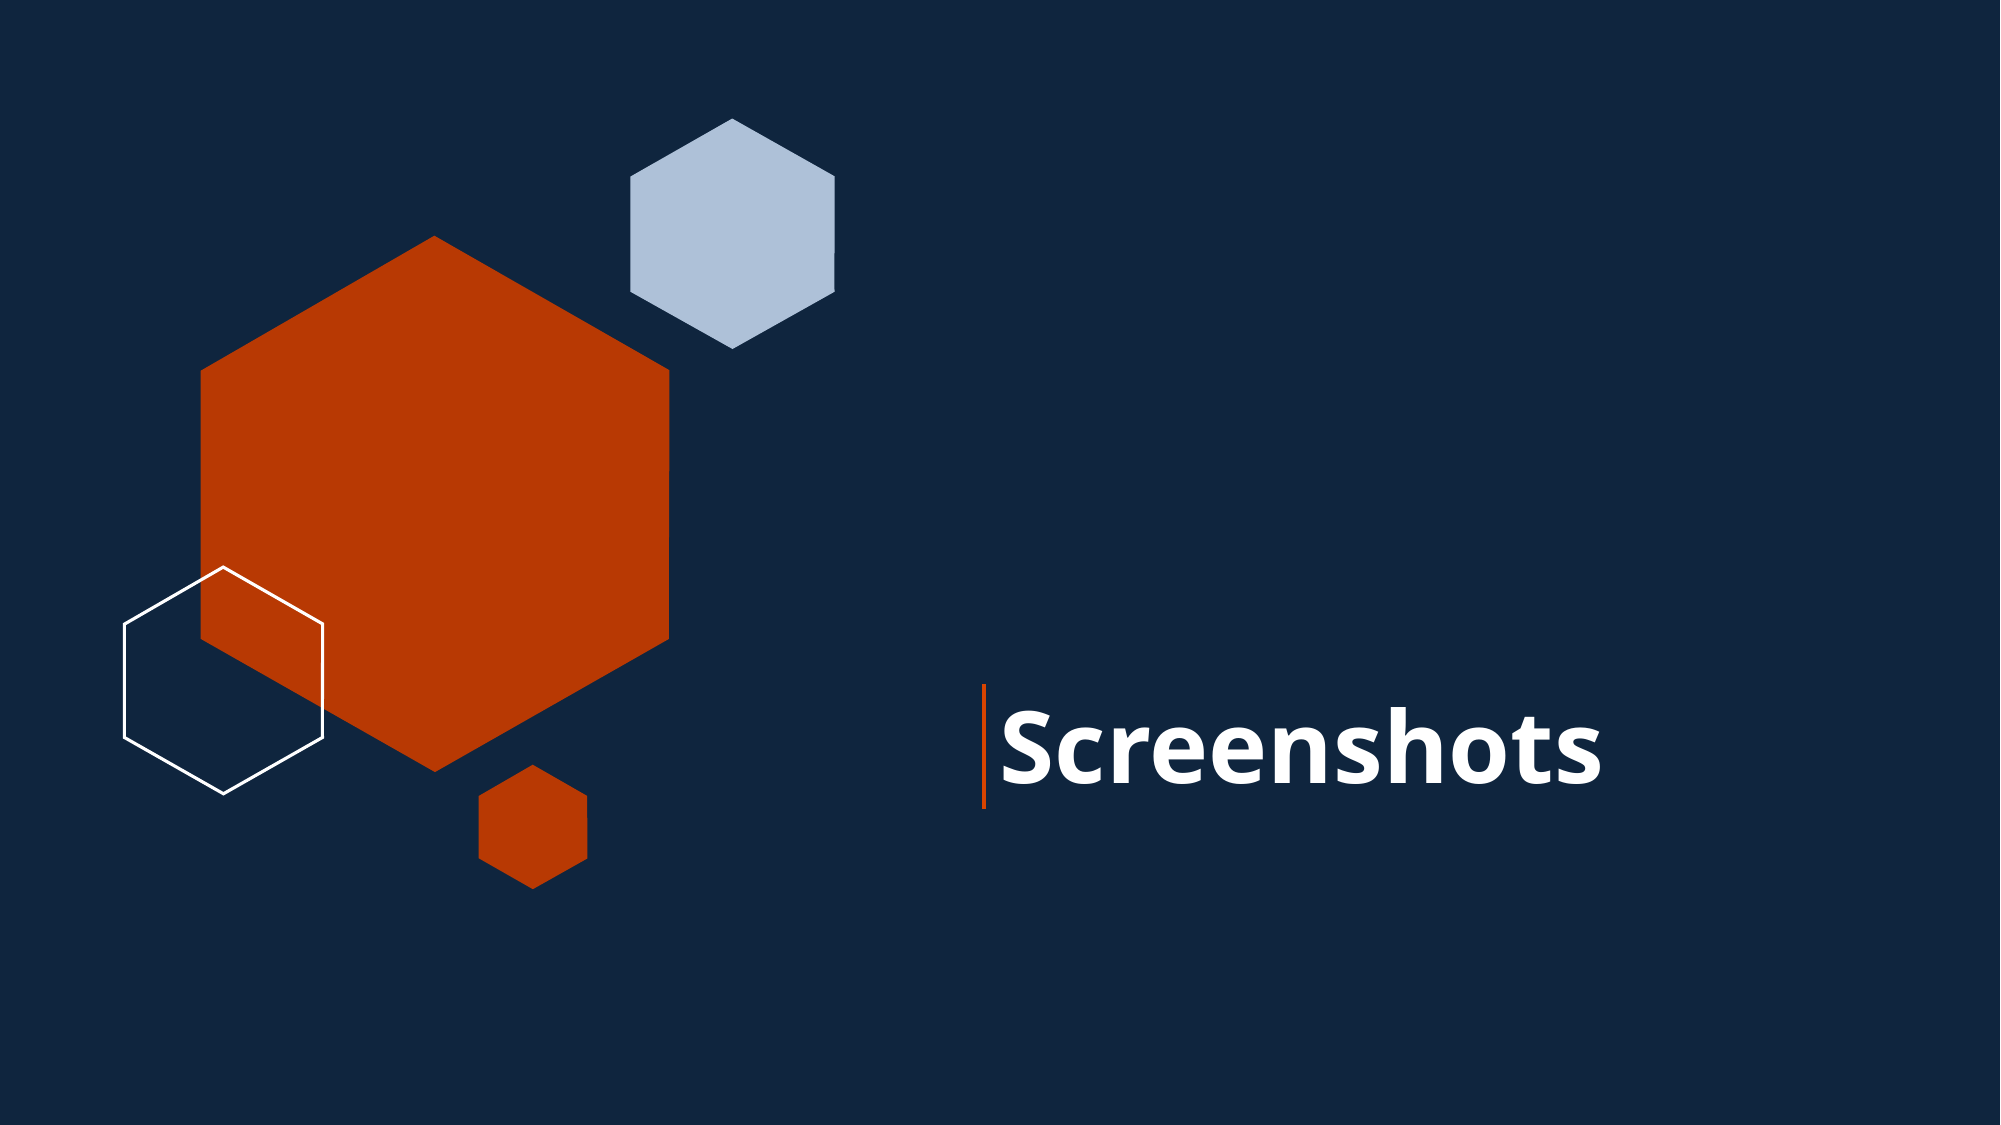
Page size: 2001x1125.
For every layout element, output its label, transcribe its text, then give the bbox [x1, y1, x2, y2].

title Screenshots [999, 686, 1957, 813]
